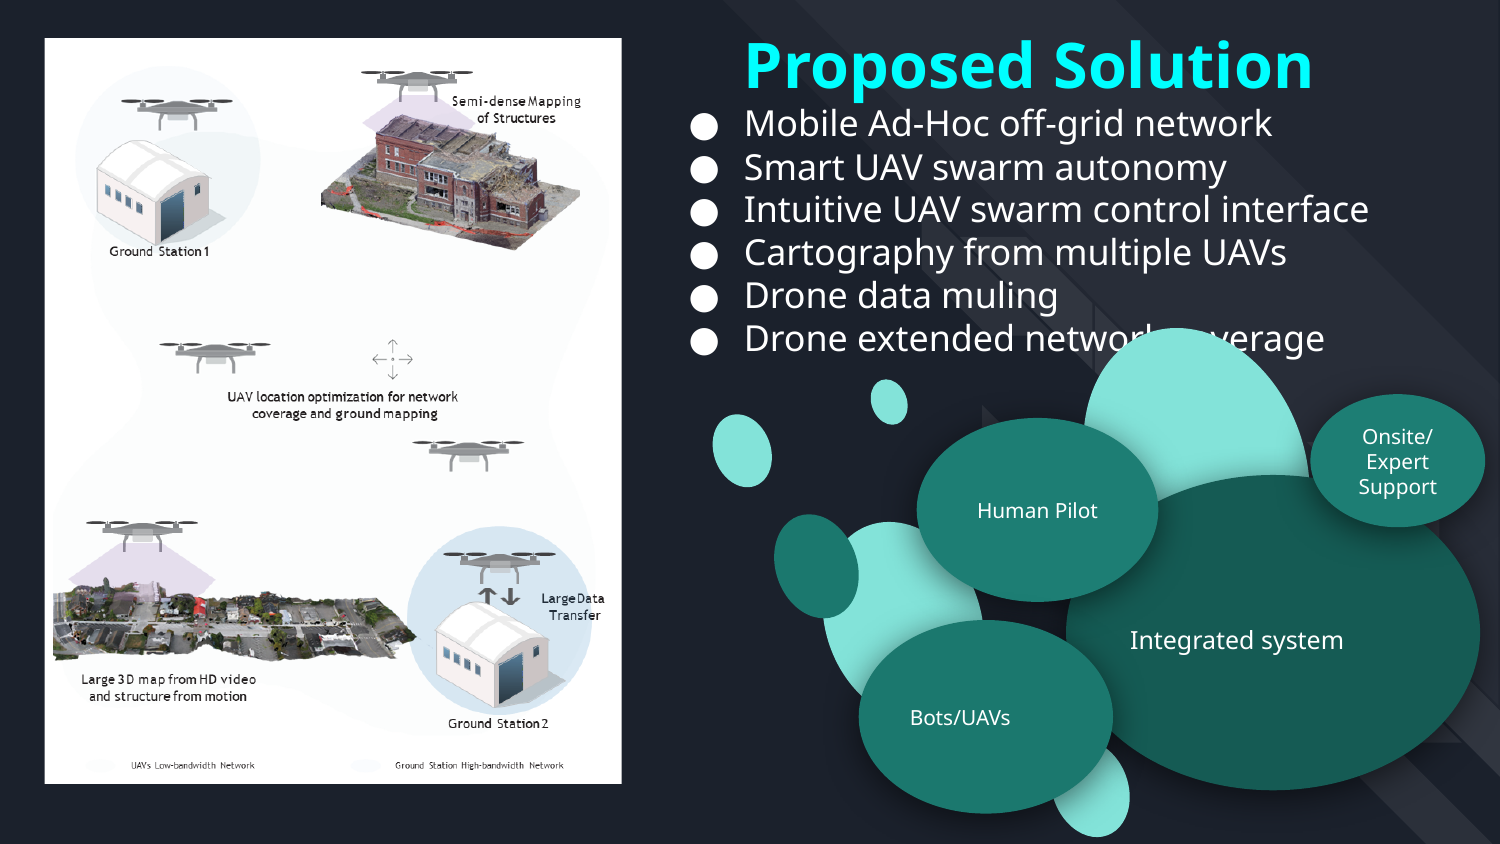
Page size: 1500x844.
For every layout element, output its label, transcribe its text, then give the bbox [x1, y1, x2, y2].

title Proposed Solution Mobile Ad-Hoc off-grid network Smart UAV swarm autonomy Intuitive UAV swarm control interface Cartography from multiple UAVs Drone data muling Drone extended network coverage [653, 50, 1445, 335]
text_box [858, 619, 1114, 814]
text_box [694, 327, 1380, 838]
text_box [1065, 474, 1481, 791]
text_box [1310, 393, 1486, 528]
picture [44, 38, 622, 784]
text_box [916, 417, 1159, 603]
